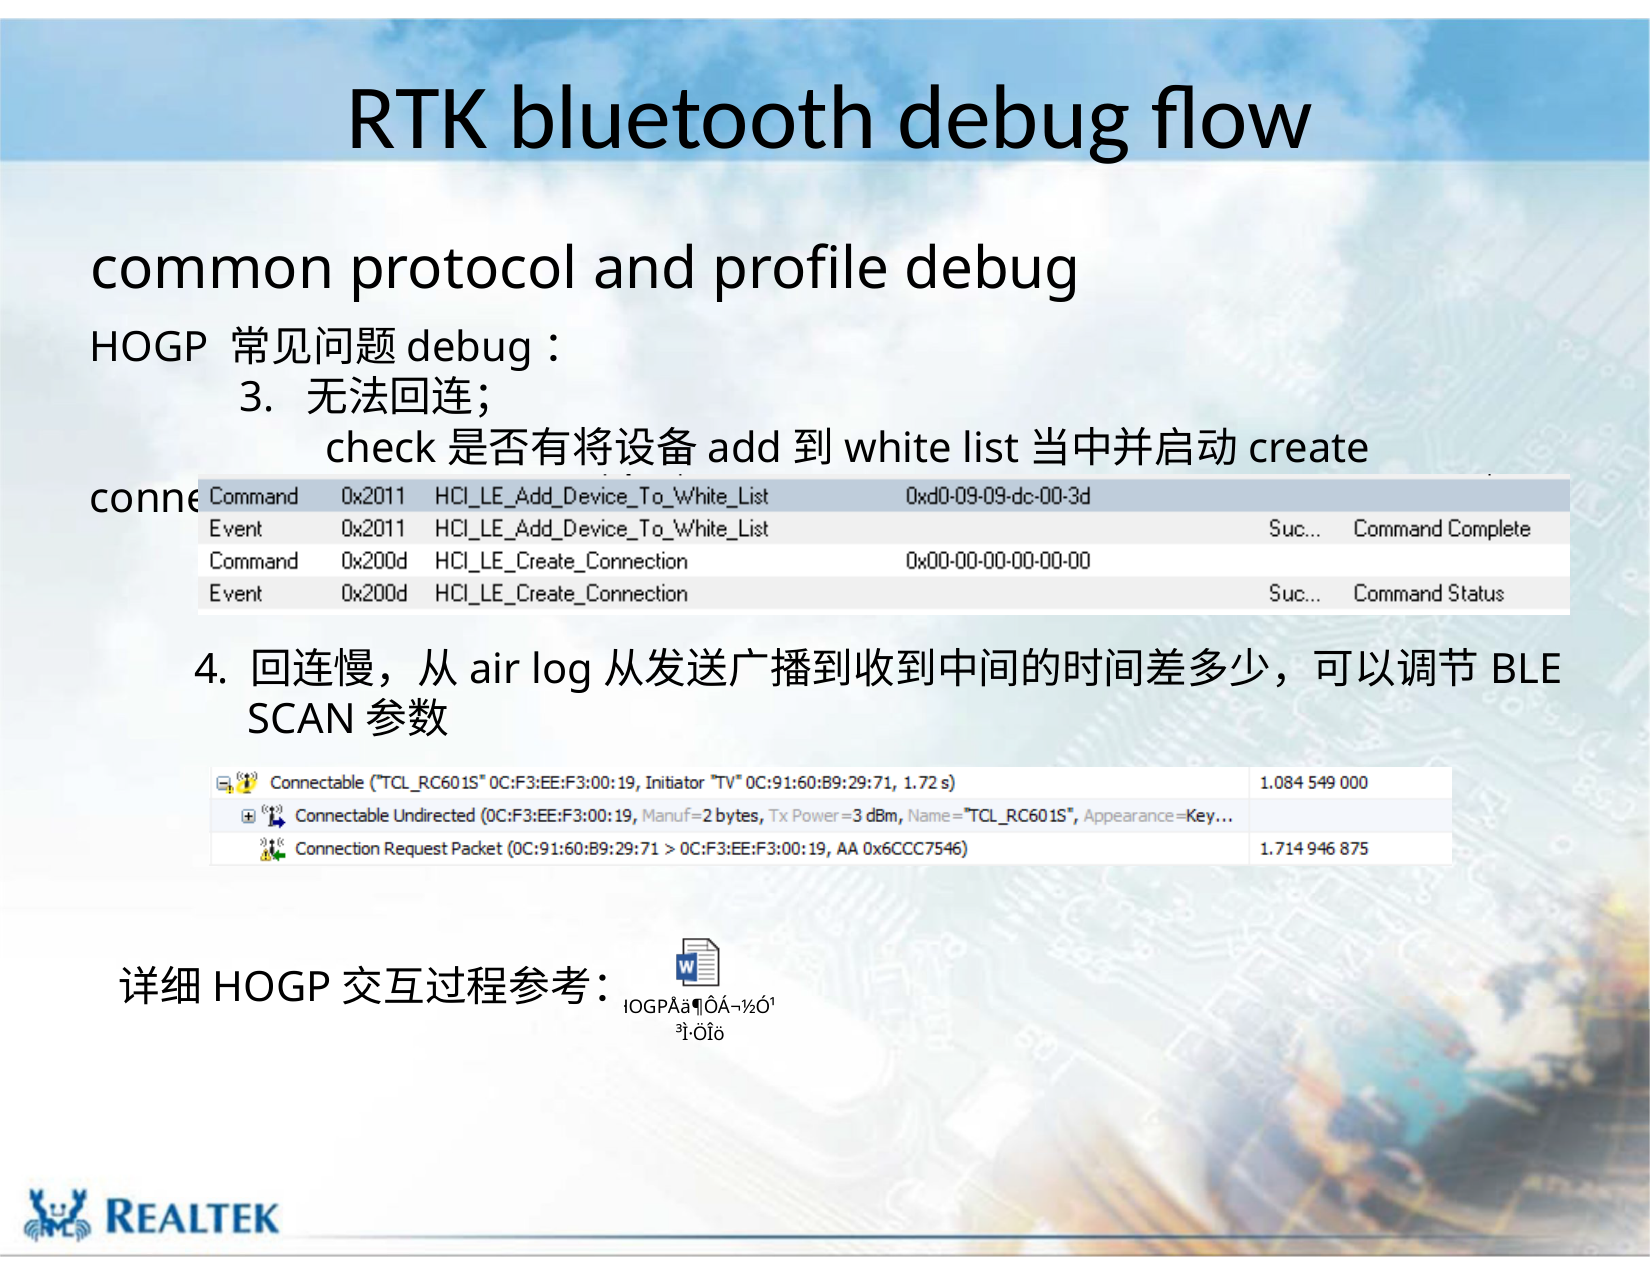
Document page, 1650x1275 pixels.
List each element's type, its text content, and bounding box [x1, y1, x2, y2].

title RTK bluetooth debug flow [37, 2, 1624, 110]
picture [0, 18, 1650, 1257]
list common protocol and profile debug 详细HOGP交互过程参考： [90, 125, 1571, 288]
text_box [624, 937, 776, 1074]
text_box 回连慢，从air log从发送广播到收到中间的时间差多少，可以调节BLE SCAN参数 [179, 634, 1588, 795]
text_box HOGP 常见问题debug： 3. 无法回连； check是否有将设备add到white list当中并启动create connection： [75, 312, 1555, 618]
